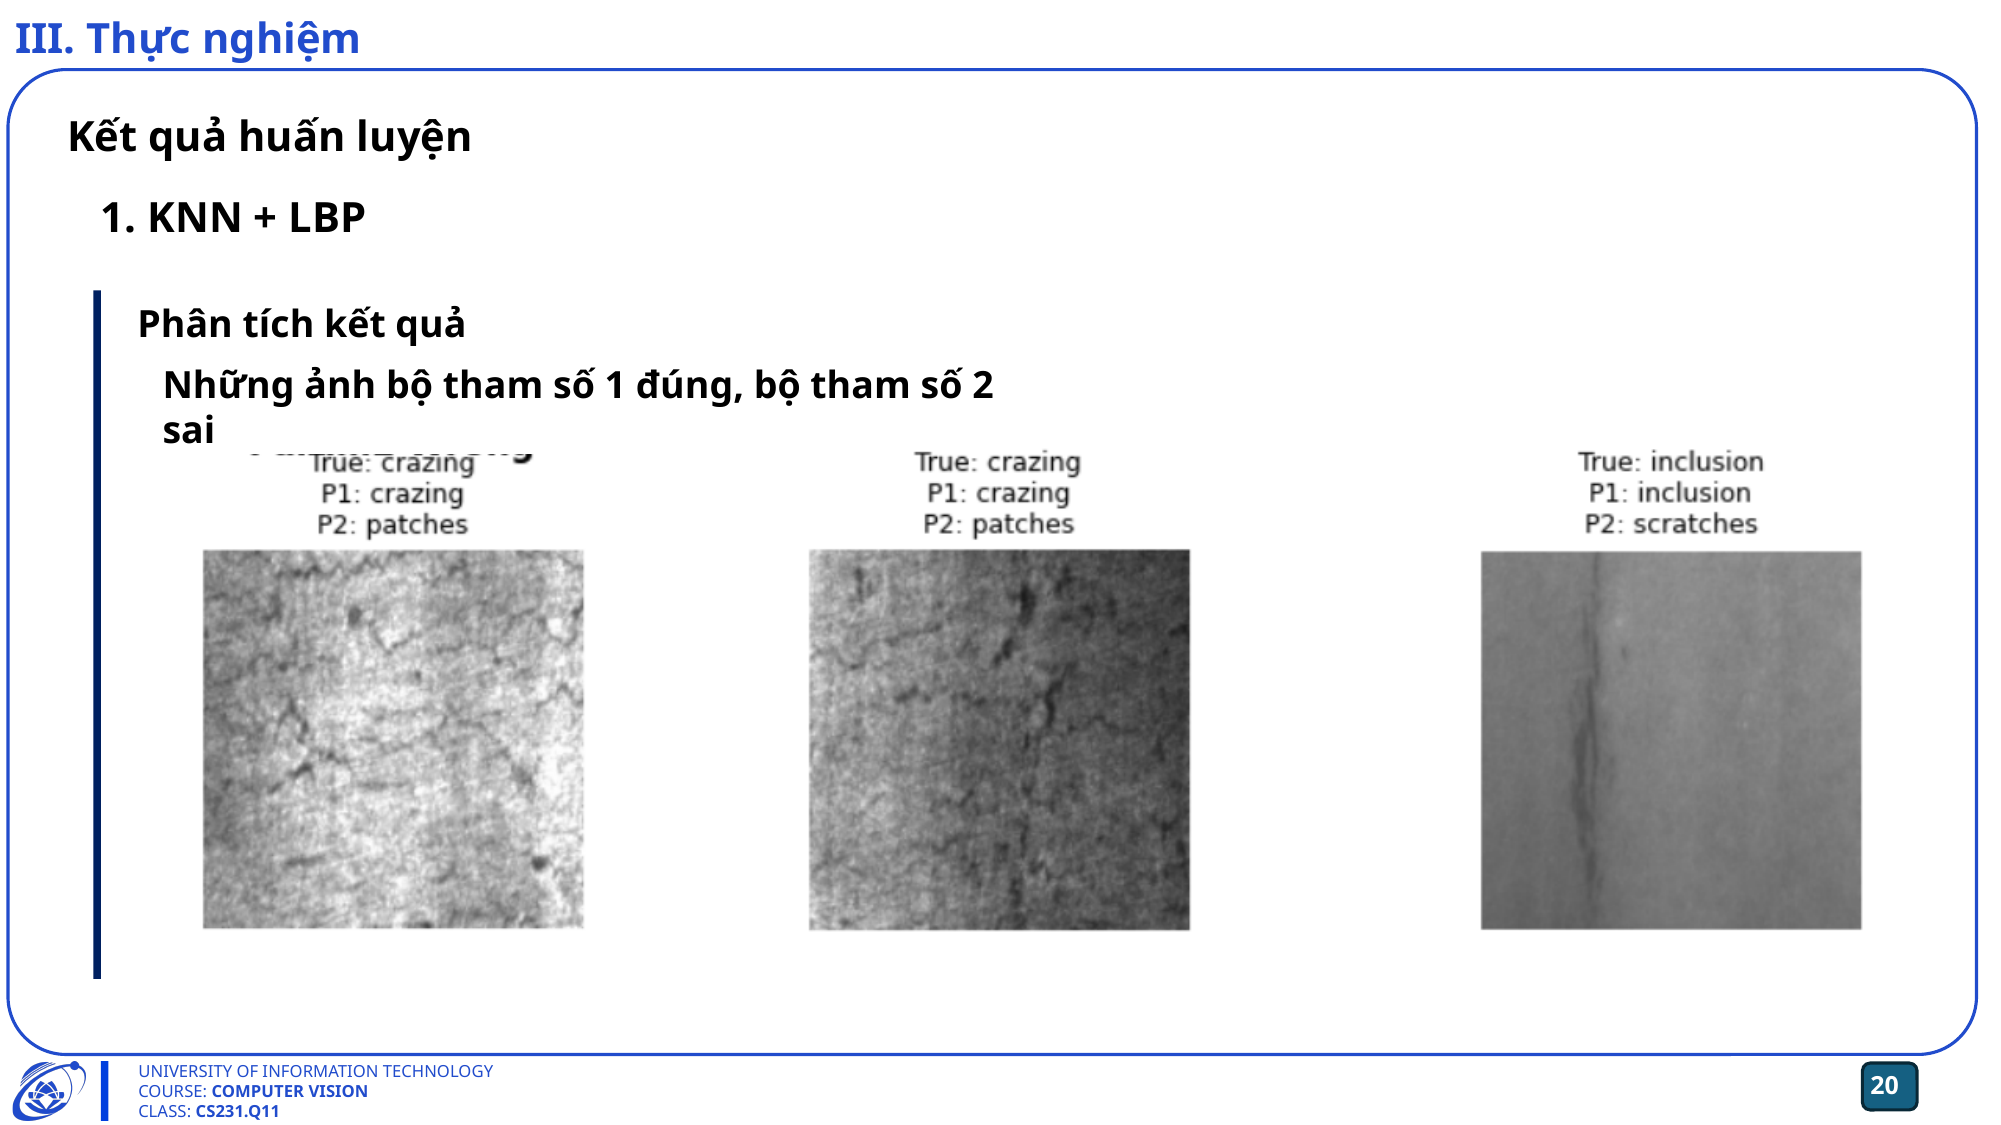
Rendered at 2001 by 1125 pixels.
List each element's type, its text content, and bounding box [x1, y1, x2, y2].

text_box [100, 1061, 109, 1121]
picture [185, 454, 607, 938]
text_box III. Thực nghiệm [0, 4, 1012, 69]
text_box [12, 1061, 86, 1121]
picture [1463, 448, 1877, 938]
text_box Kết quả huấn luyện [52, 102, 860, 168]
text_box [7, 69, 1977, 1055]
text_box [1914, 1064, 1918, 1109]
text_box Những ảnh bộ tham số 1 đúng, bộ tham số 2 sai [147, 353, 1033, 459]
slide_number ‹#› [1464, 1056, 1914, 1117]
text_box UNIVERSITY OF INFORMATION TECHNOLOGY COURSE: COMPUTER VISION CLASS: CS231.Q11 [123, 1055, 883, 1125]
text_box Phân tích kết quả [122, 292, 925, 353]
text_box 1. KNN + LBP [85, 183, 1012, 249]
text_box [93, 290, 101, 979]
picture [792, 446, 1208, 946]
